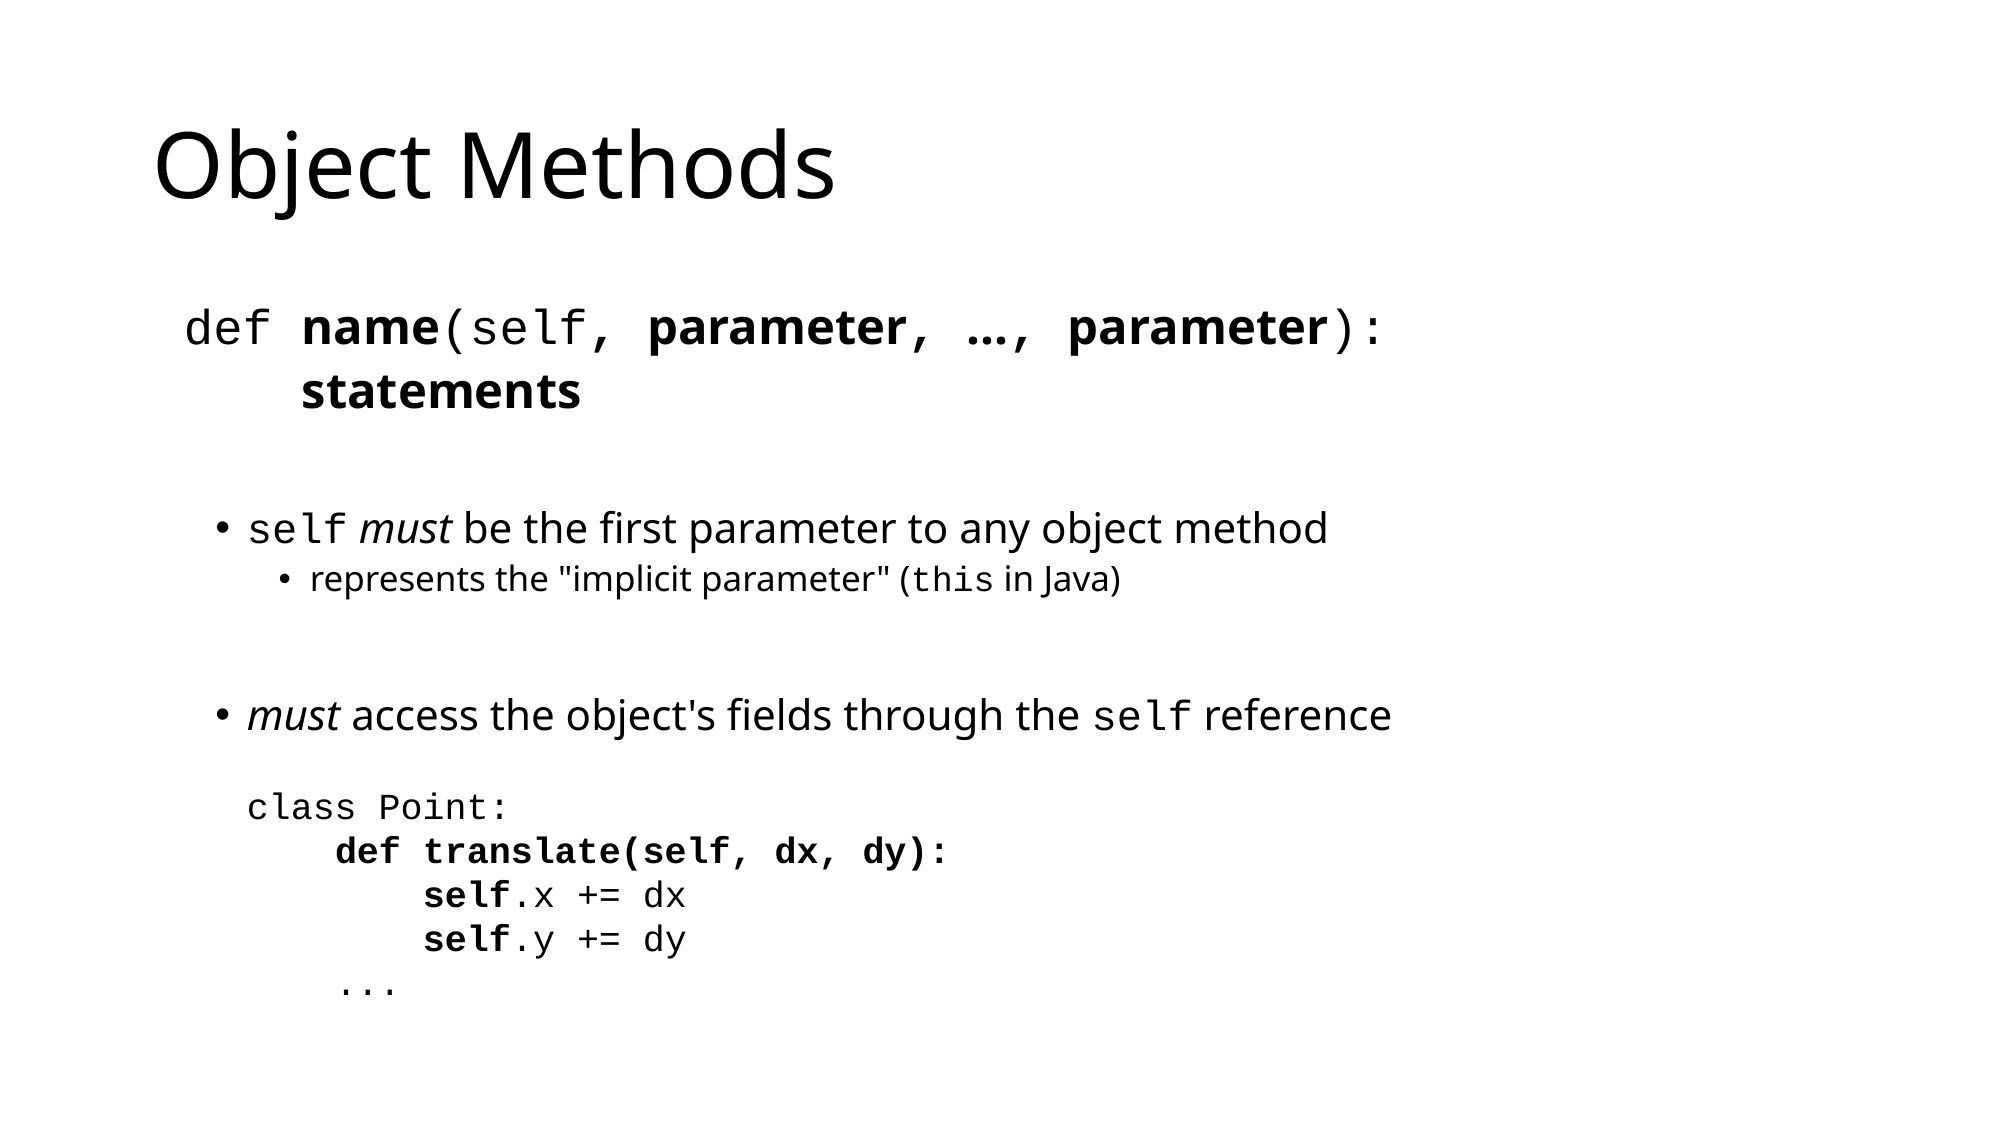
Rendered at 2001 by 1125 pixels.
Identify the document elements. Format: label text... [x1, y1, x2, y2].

title Object Methods [137, 59, 1863, 278]
list def name(self, parameter, ..., parameter): statements self must be the first parameter to any object method represents the "implicit parameter" (this in Java) must access the object's fields through the self reference class Point: def translate(self, dx, dy): self.x += dx self.y += dy ... [137, 299, 1863, 1014]
